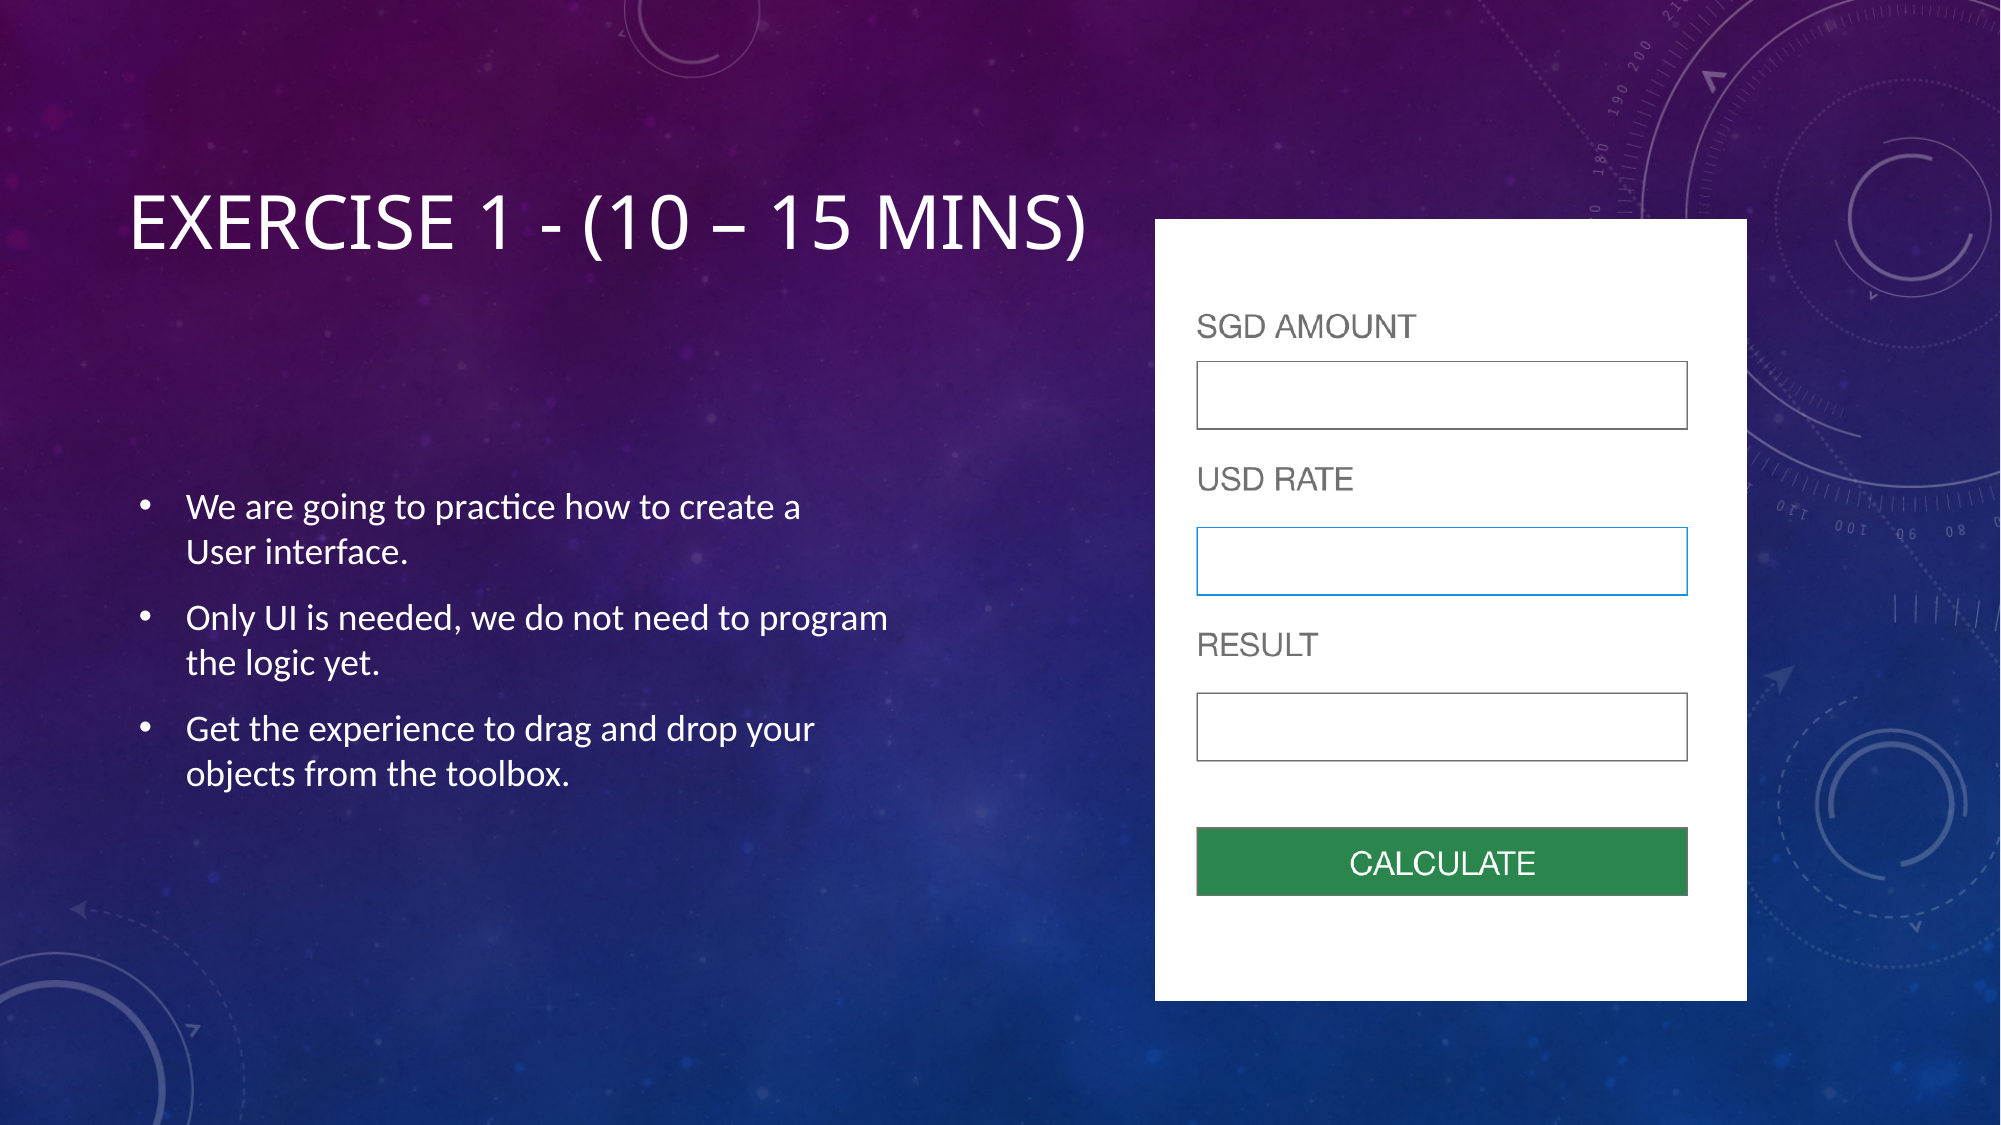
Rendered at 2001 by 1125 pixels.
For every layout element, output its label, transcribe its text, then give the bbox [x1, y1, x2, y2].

picture [0, 0, 2001, 1125]
title EXERCISE 1 - (10 – 15 MINS) [112, 99, 1775, 339]
list We are going to practice how to create a User interface. Only UI is needed, we do not need to program the logic yet. Get the experience to drag and drop your objects from the toolbox. [124, 338, 944, 938]
